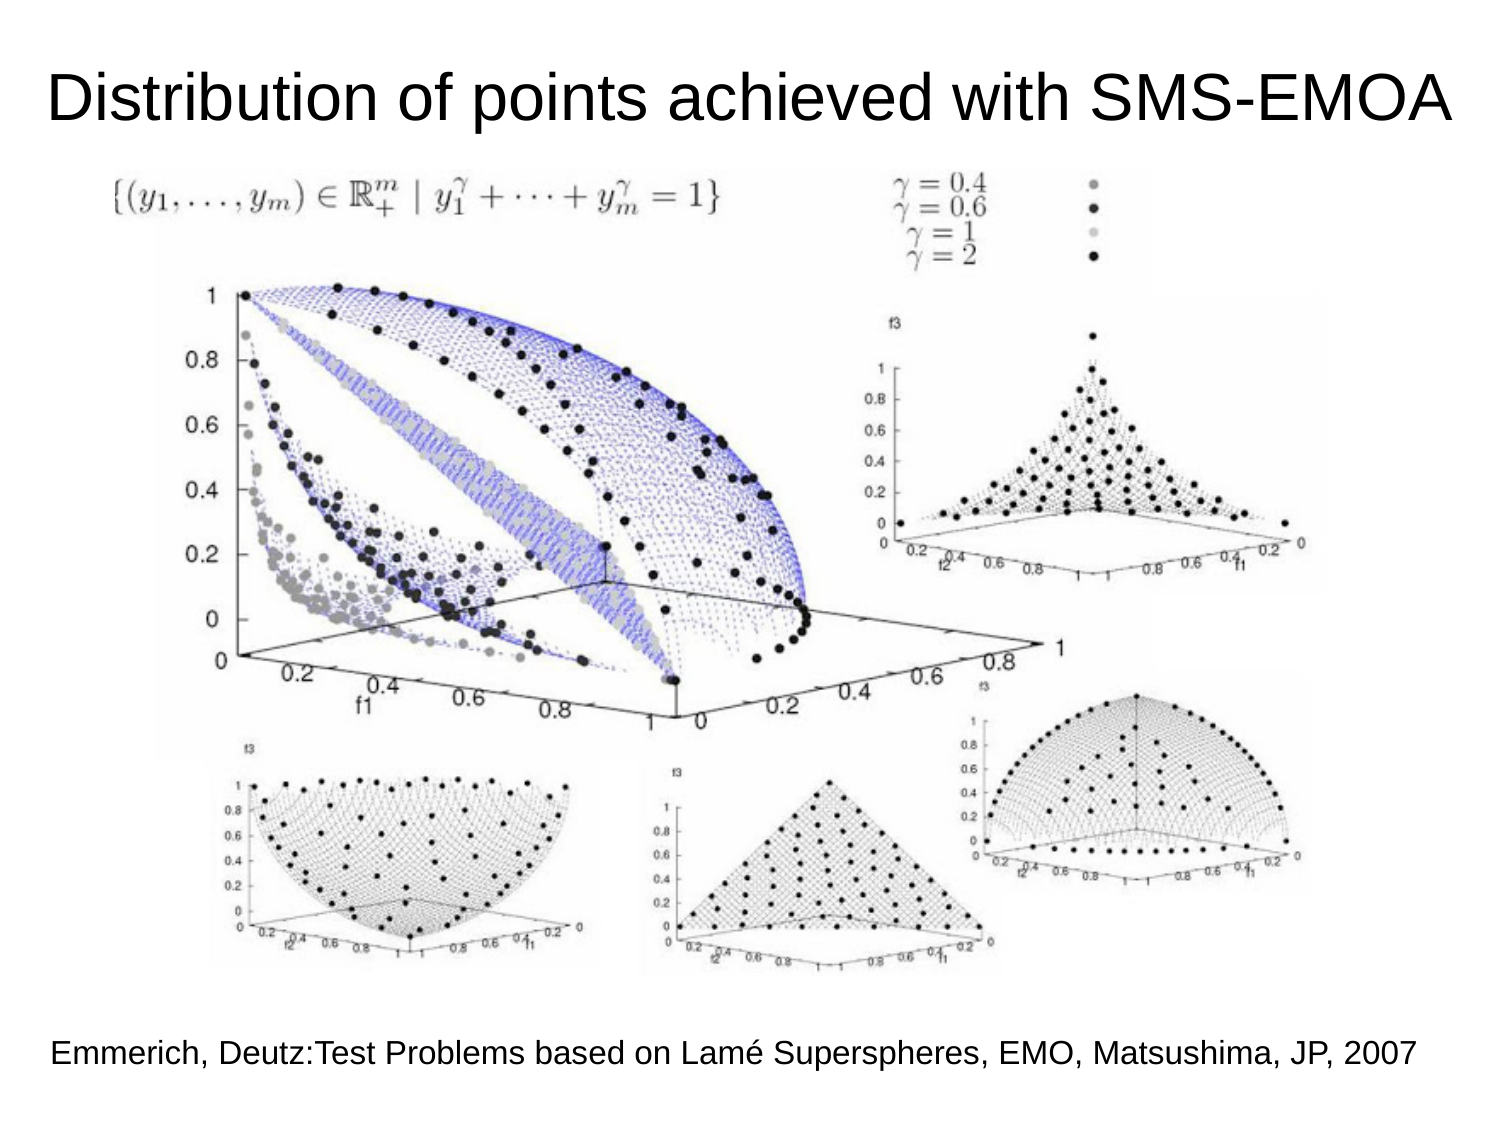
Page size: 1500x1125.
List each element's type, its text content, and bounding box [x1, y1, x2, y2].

picture [114, 169, 1341, 977]
title Distribution of points achieved with SMS-EMOA [0, 0, 1500, 188]
text_box Emmerich, Deutz:Test Problems based on Lamé Superspheres, EMO, Matsushima, JP, 2007 [35, 1023, 1465, 1079]
